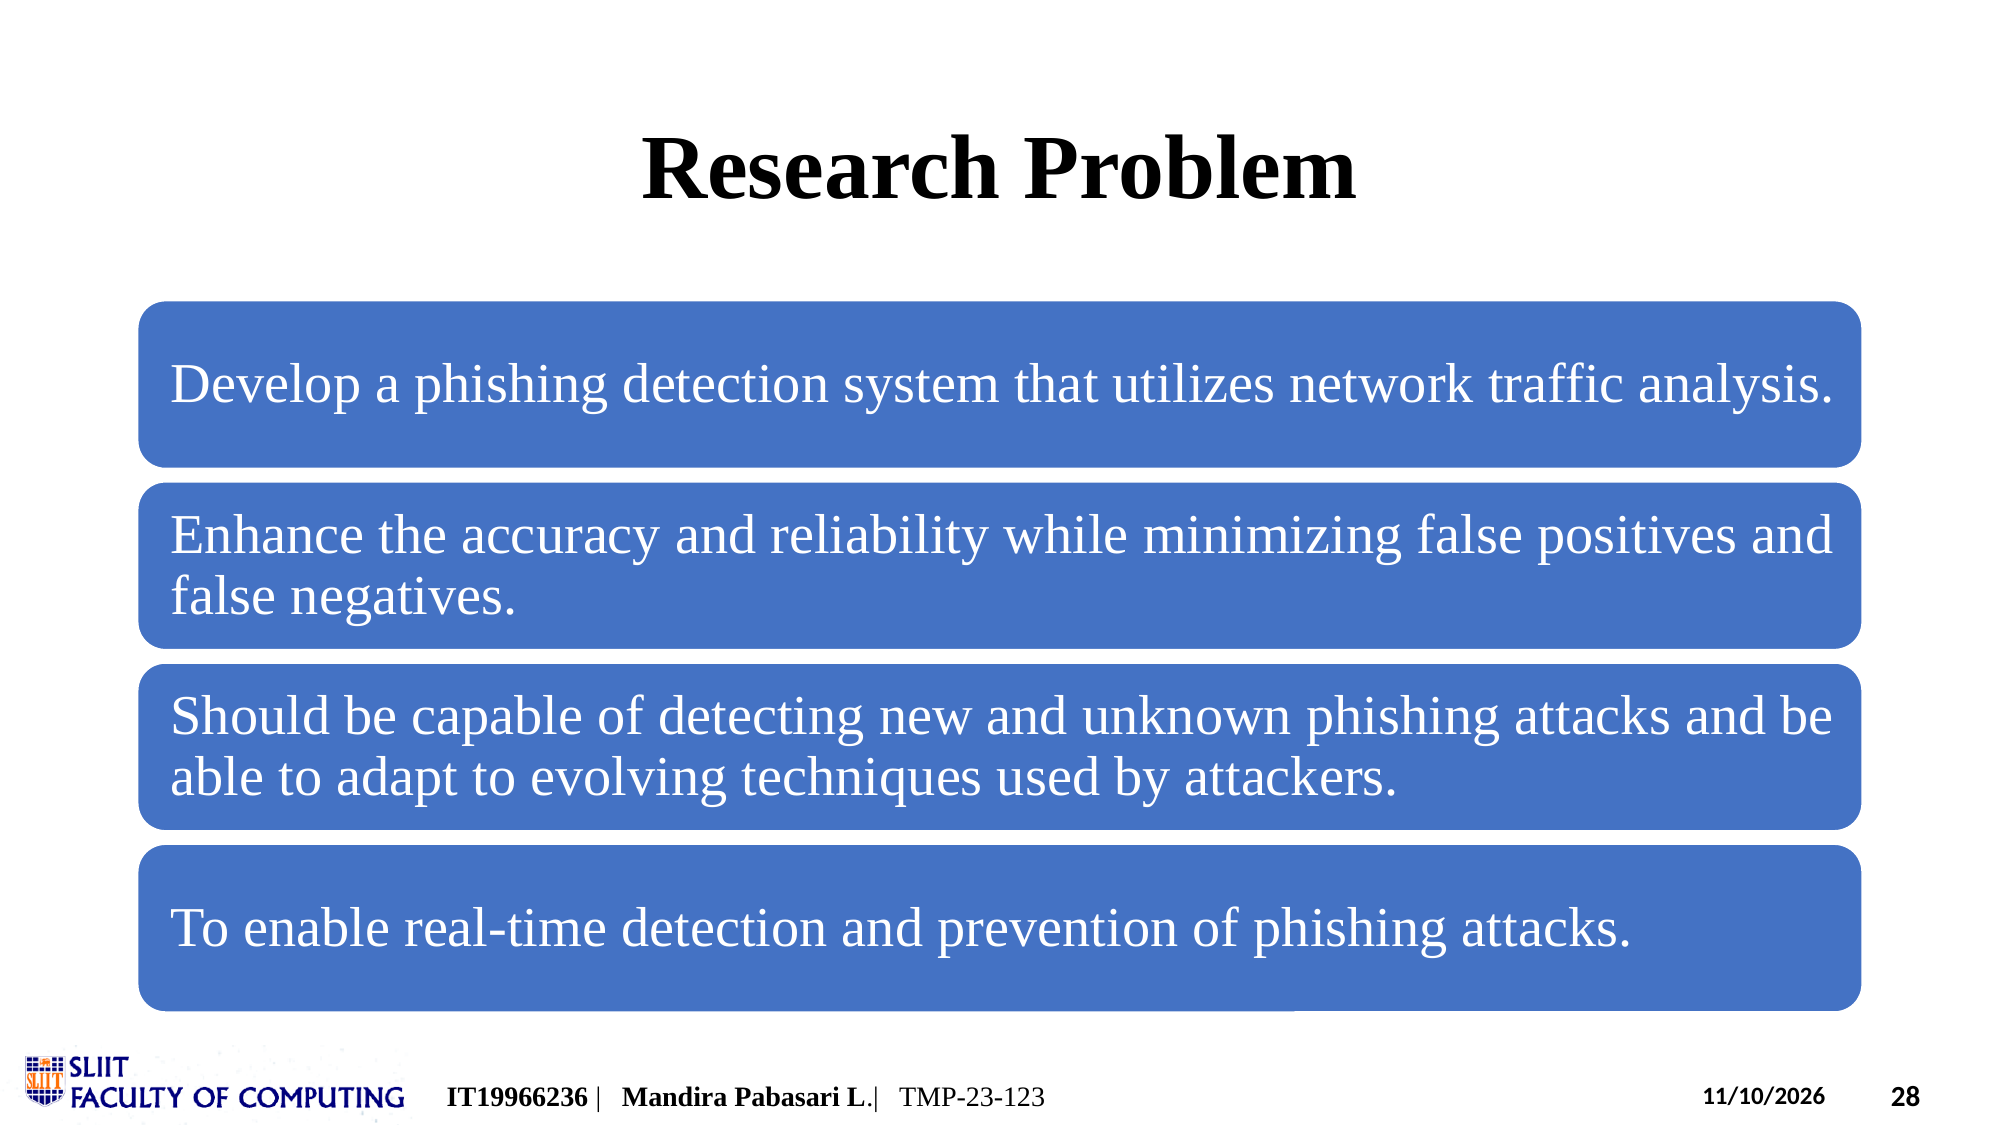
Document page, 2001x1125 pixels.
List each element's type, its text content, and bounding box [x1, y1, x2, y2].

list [137, 299, 1863, 1014]
picture [0, 1045, 413, 1125]
text_box IT19966236 | Mandira Pabasari L.| TMP-23-123 [431, 1065, 1550, 1125]
title Research Problem [137, 59, 1863, 278]
